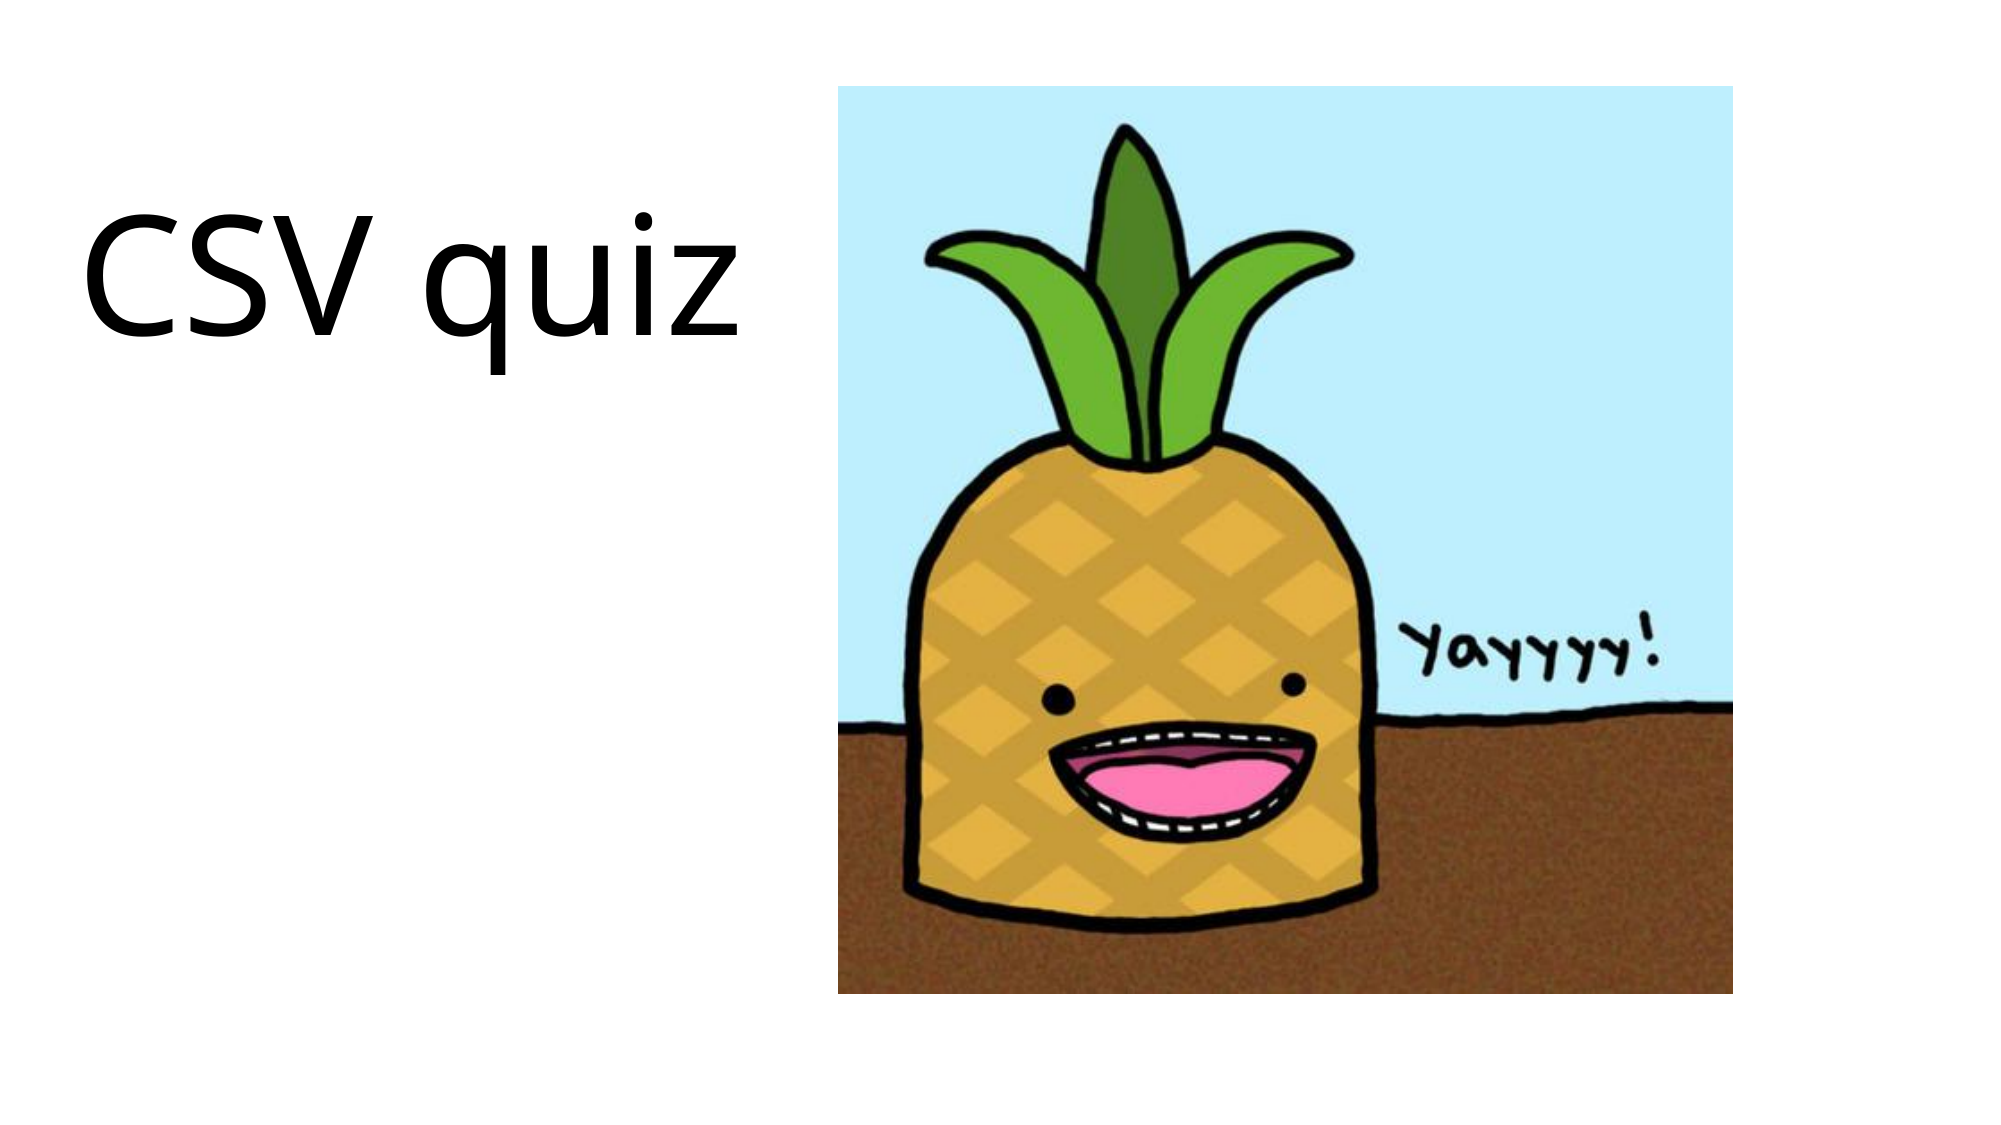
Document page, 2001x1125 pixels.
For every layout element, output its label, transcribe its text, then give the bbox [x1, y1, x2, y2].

picture [838, 86, 1733, 994]
title CSV quiz [62, 173, 771, 391]
